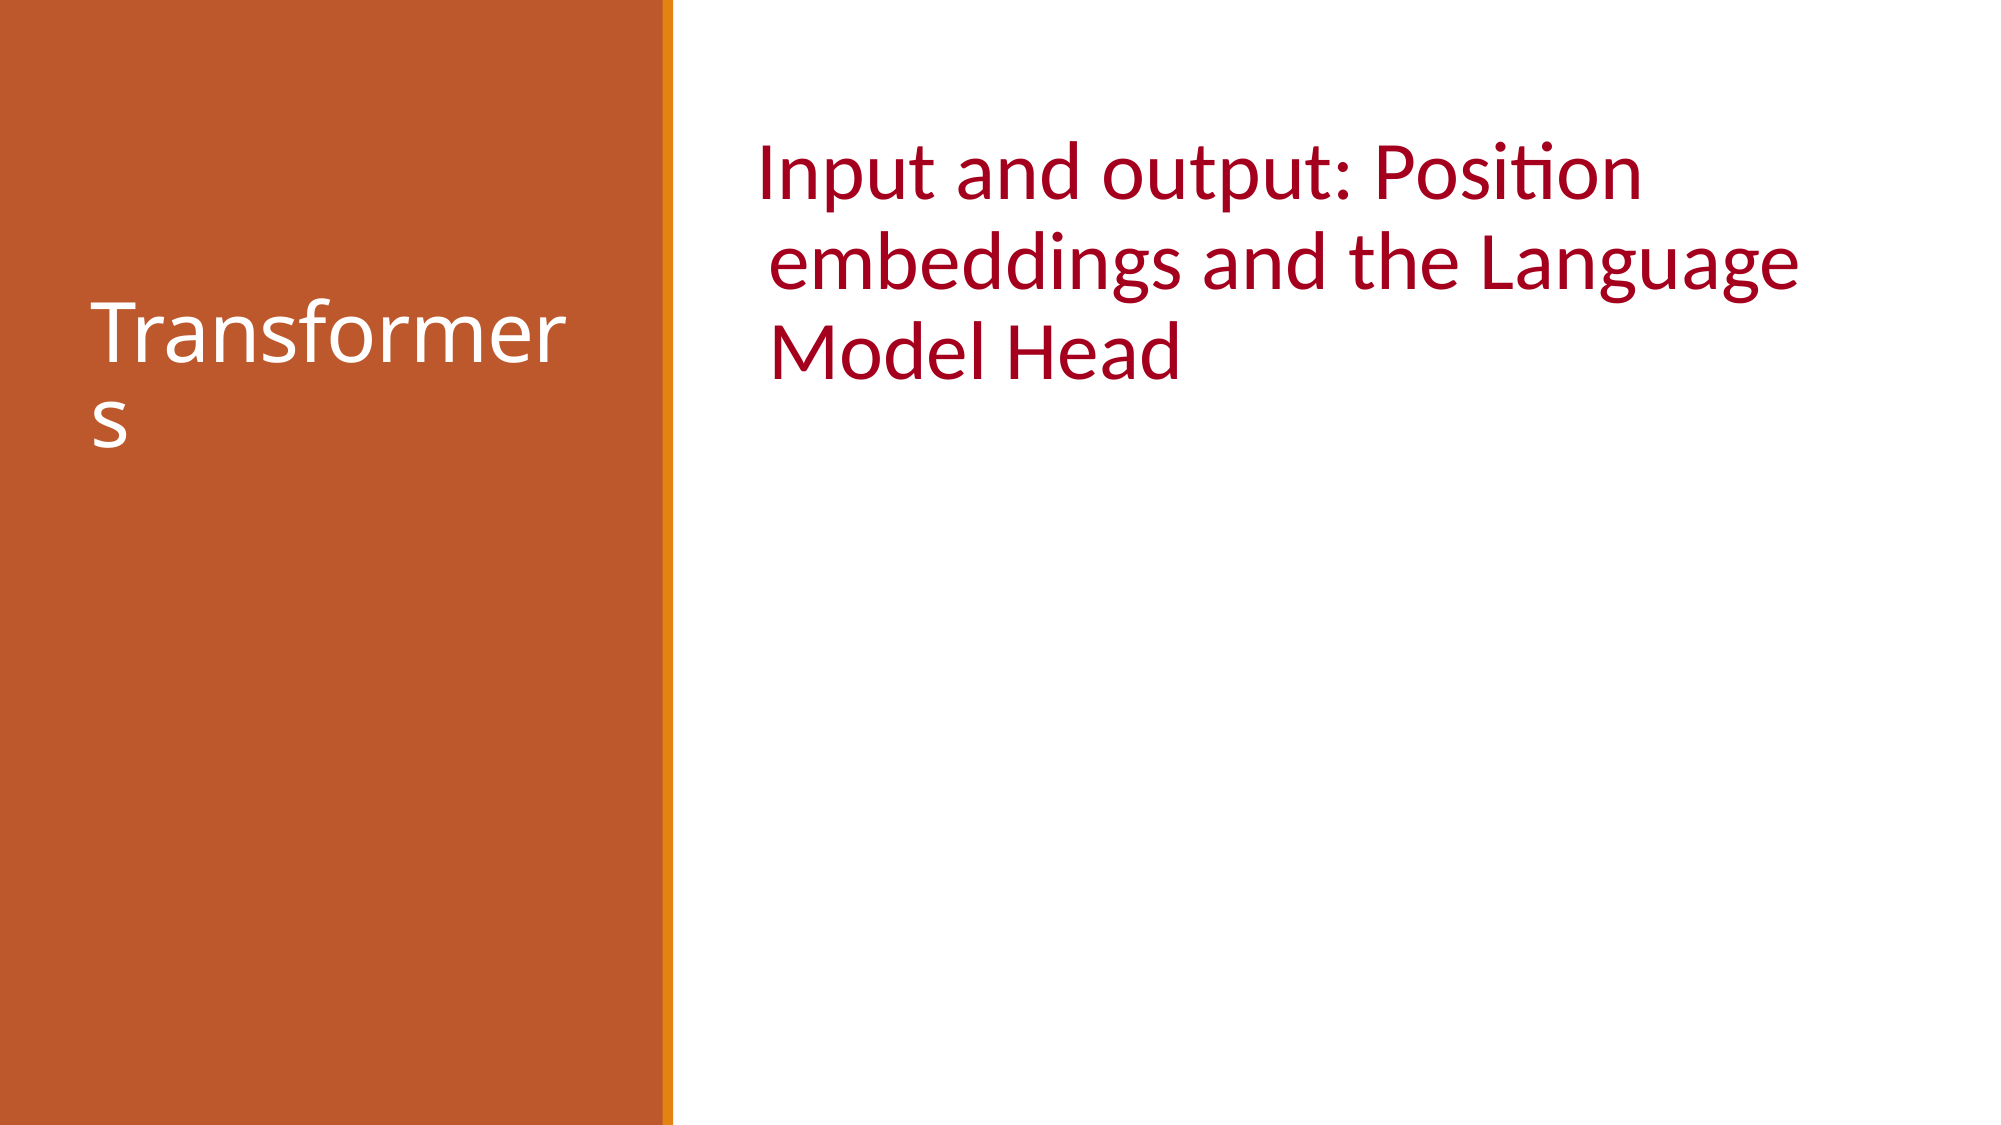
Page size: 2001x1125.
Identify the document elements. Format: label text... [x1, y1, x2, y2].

title Transformers [75, 97, 600, 473]
list Input and output: Position embeddings and the Language Model Head [756, 120, 1853, 983]
